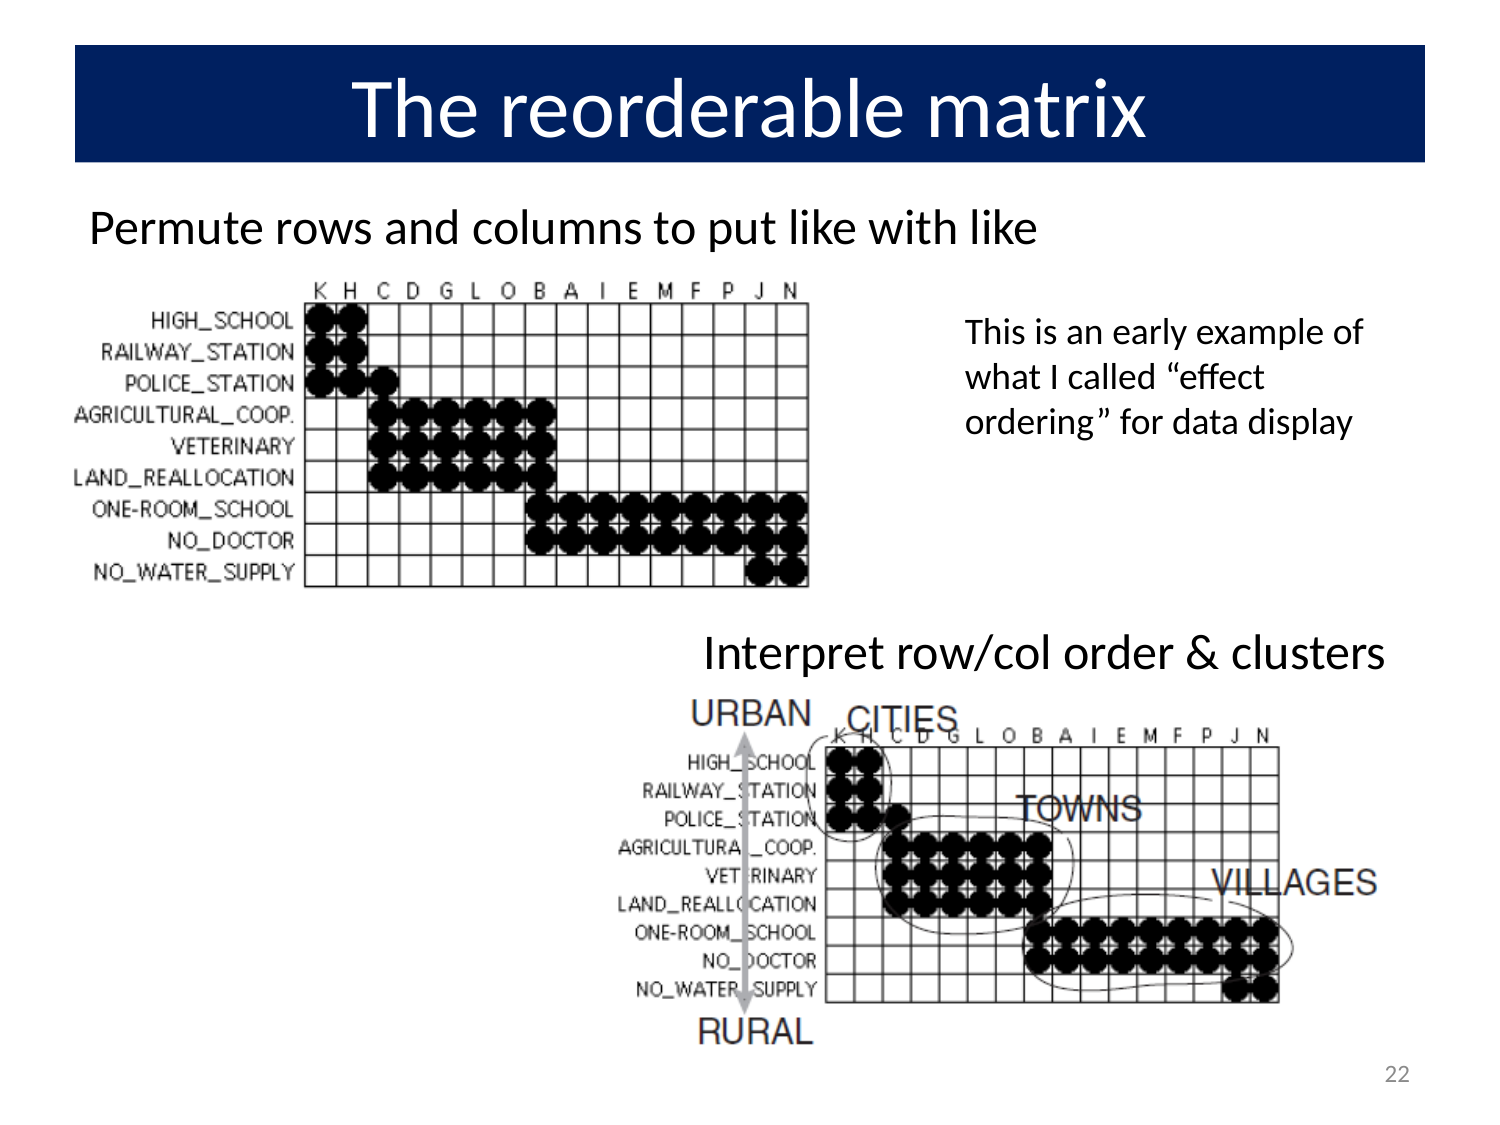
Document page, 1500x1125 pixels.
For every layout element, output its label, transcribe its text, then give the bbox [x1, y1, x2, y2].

title The reorderable matrix [75, 45, 1425, 163]
slide_number 22 [1074, 1042, 1425, 1103]
text_box This is an early example of what I called “effect ordering” for data display [950, 299, 1425, 450]
picture [599, 687, 1402, 1057]
text_box Permute rows and columns to put like with like [75, 187, 1150, 263]
picture [62, 262, 822, 601]
text_box Interpret row/col order & clusters [576, 612, 1402, 688]
